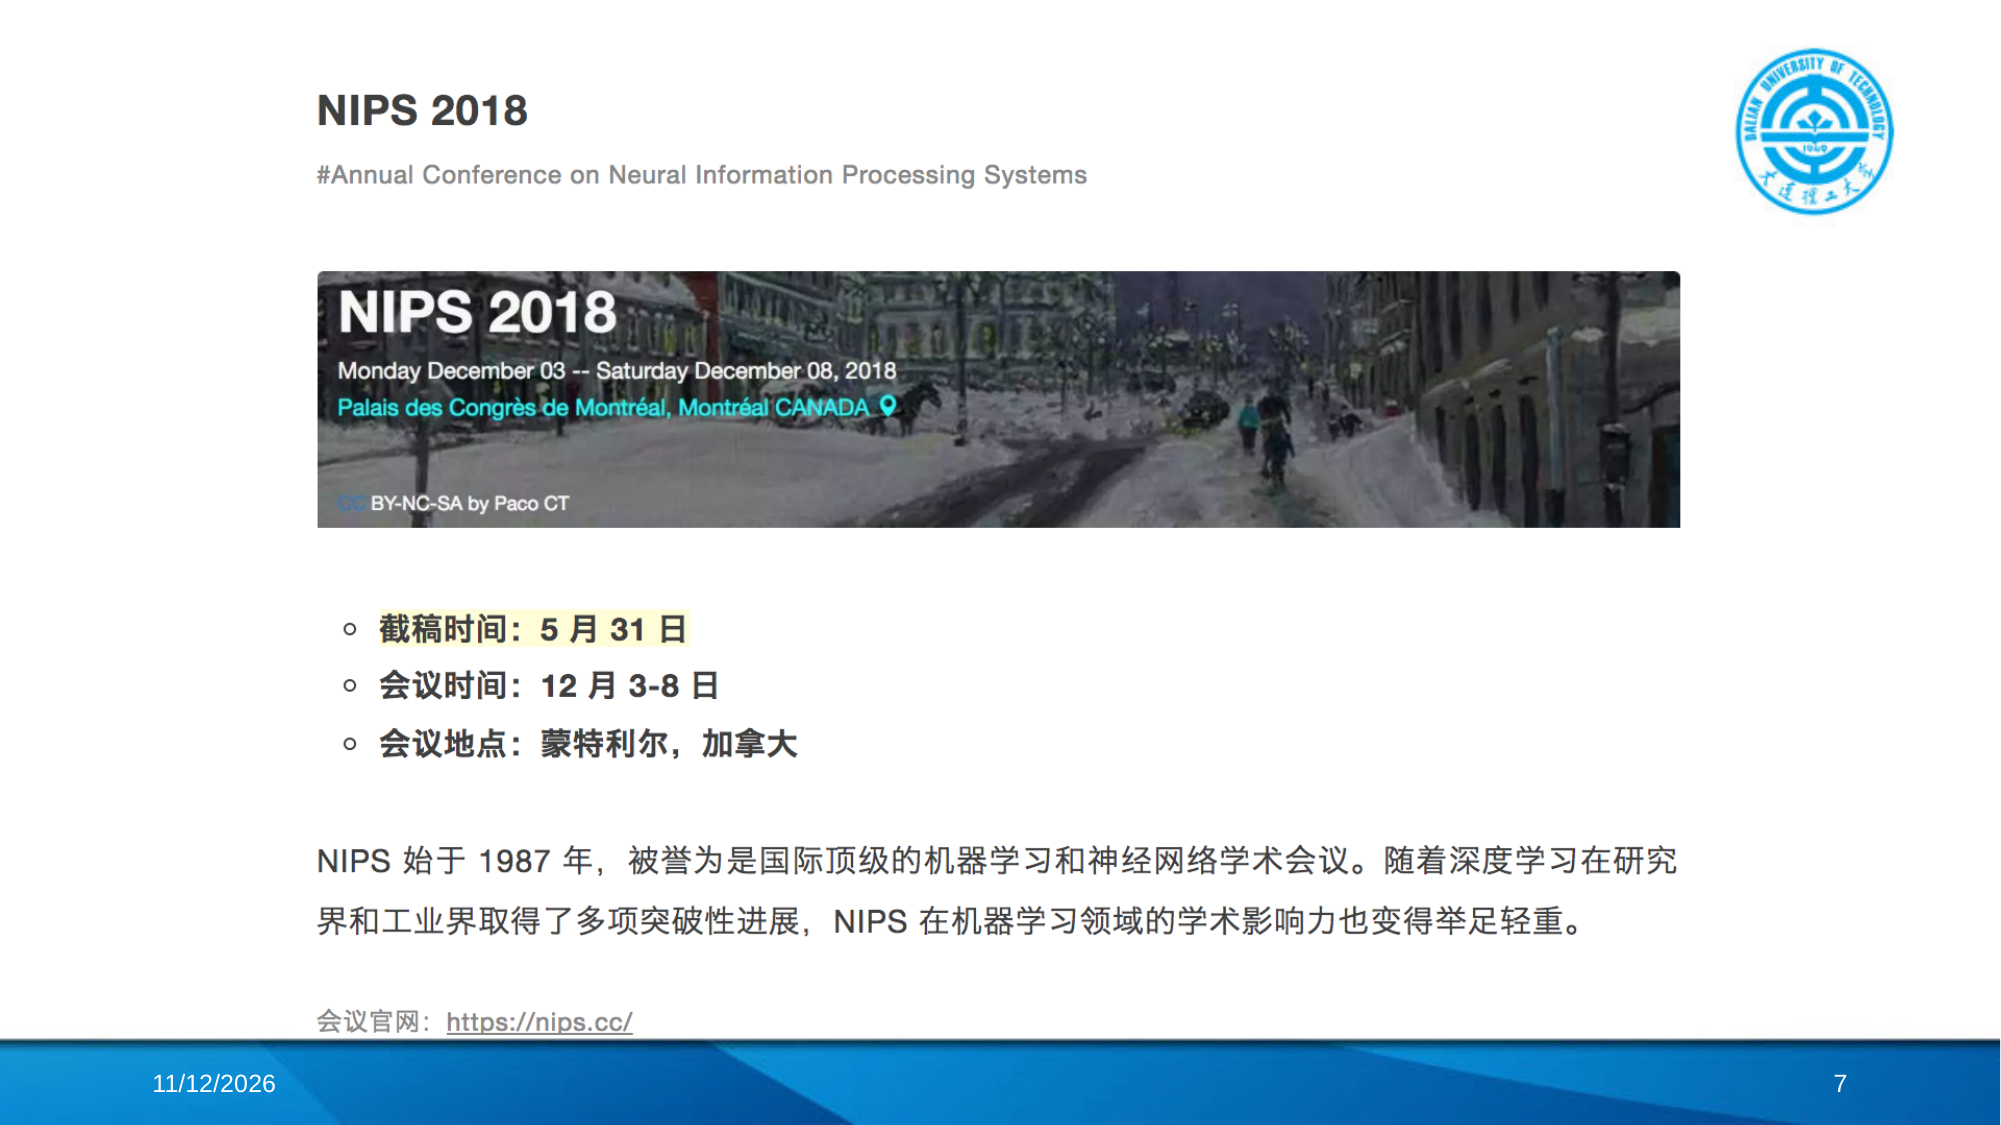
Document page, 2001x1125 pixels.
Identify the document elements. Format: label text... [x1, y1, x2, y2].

picture [0, 0, 2001, 1125]
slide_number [137, 1052, 588, 1113]
slide_number 6 [1412, 1052, 1863, 1113]
